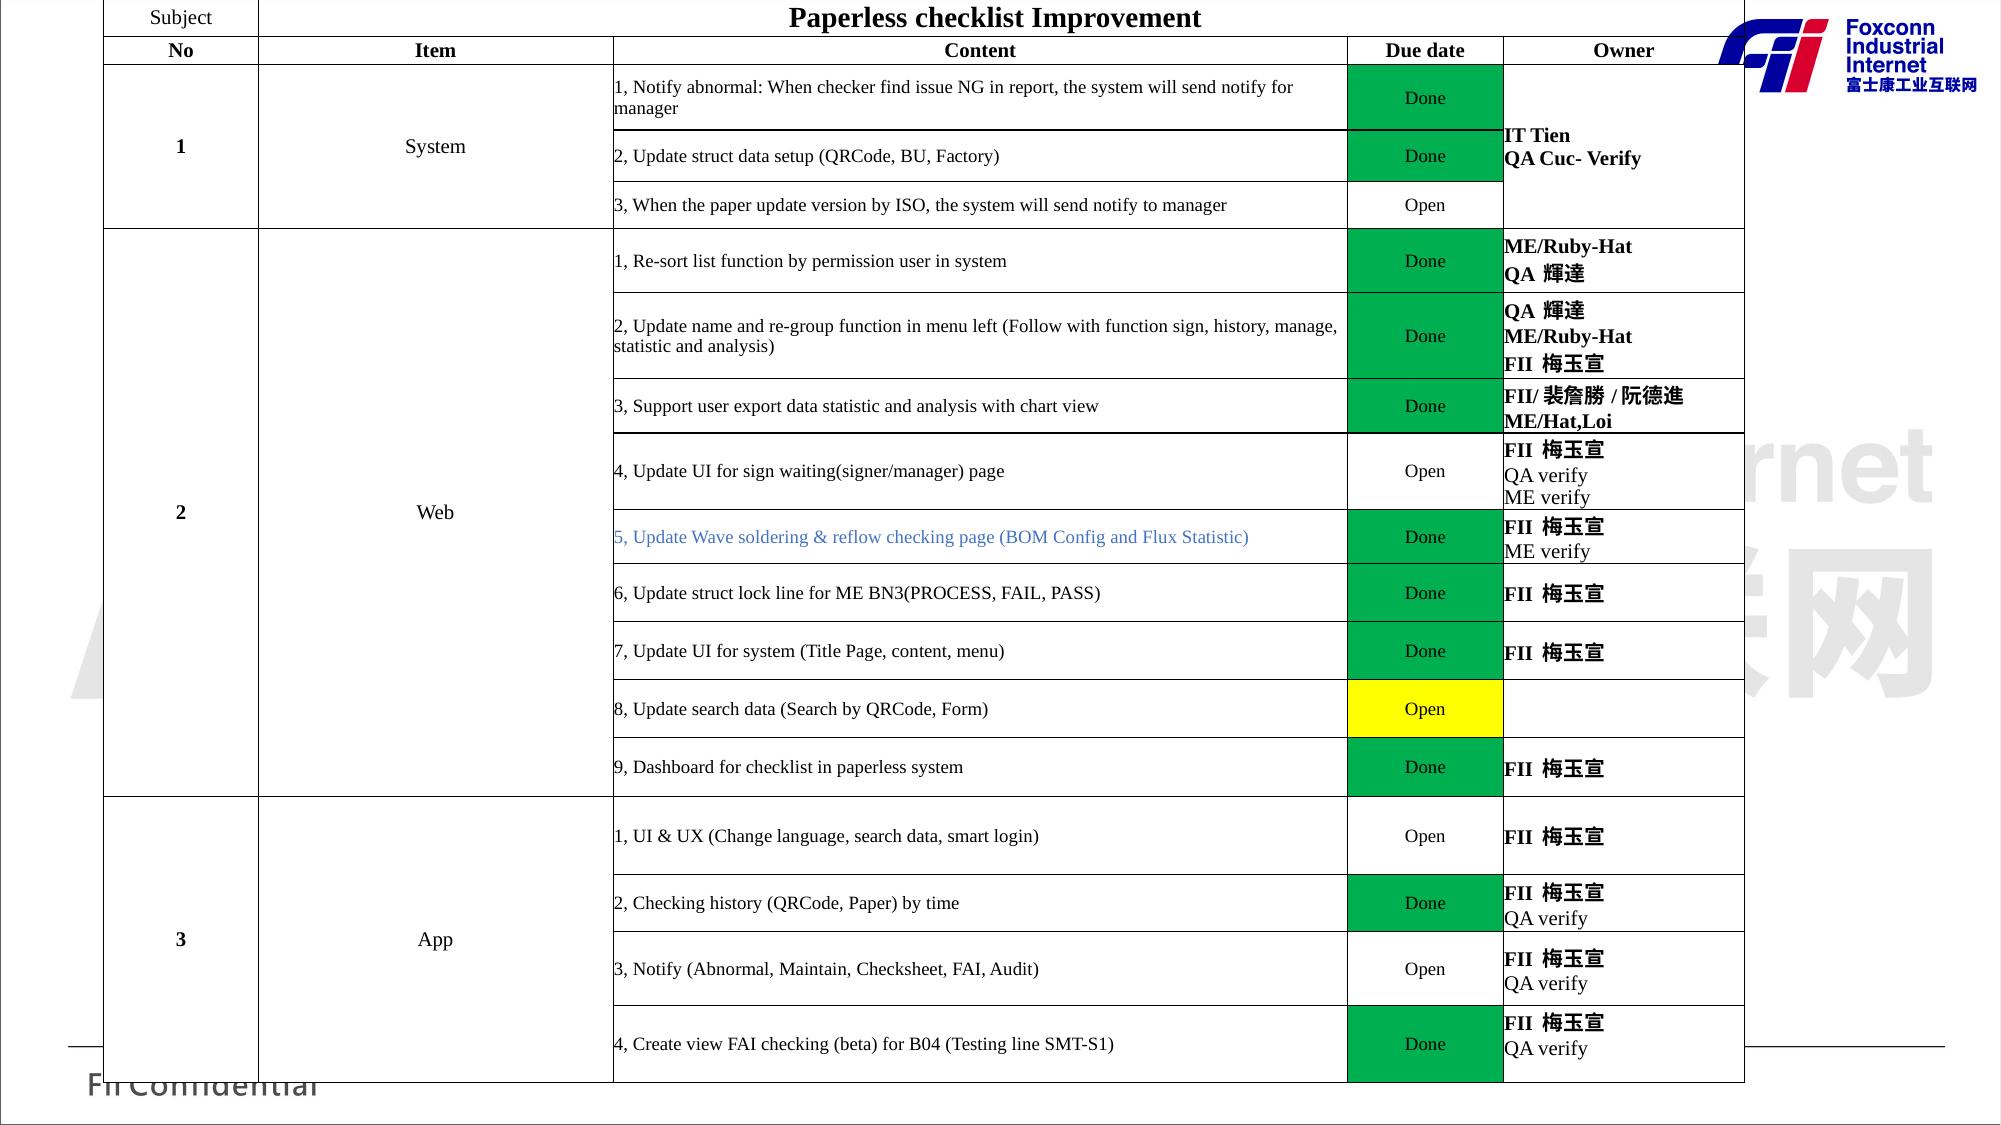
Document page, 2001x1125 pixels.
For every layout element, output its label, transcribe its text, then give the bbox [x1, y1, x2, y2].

table_cell FII 梅玉宣 [1504, 622, 1744, 679]
table_cell FII 梅玉宣 [1504, 738, 1744, 796]
table_cell 1 [104, 65, 258, 228]
table_cell Done [1348, 131, 1503, 181]
table_cell Done [1348, 622, 1503, 679]
table_cell Done [1348, 510, 1503, 563]
table_cell Done [1348, 875, 1503, 931]
table_cell 5, Update Wave soldering & reflow checking page (BOM Config and Flux Statistic) [614, 510, 1347, 563]
table_cell FII 梅玉宣 [1504, 564, 1744, 621]
table_cell 1, Notify abnormal: When checker find issue NG in report, the system will send notify for manager [614, 65, 1347, 129]
table_cell Content [614, 37, 1347, 64]
table_cell FII 梅玉宣 QA verify [1504, 875, 1744, 931]
table_cell FII 梅玉宣 QA verify [1504, 1006, 1744, 1082]
table_header Paperless checklist Improvement [259, 0, 1744, 36]
table_cell No [104, 37, 258, 64]
table_cell 3, Support user export data statistic and analysis with chart view [614, 379, 1347, 432]
table_cell App [259, 797, 613, 1082]
table_cell Open [1348, 434, 1503, 509]
table_cell 2 [104, 229, 258, 796]
table_cell FII 梅玉宣 ME verify [1504, 510, 1744, 563]
table_cell FII/裴詹勝/阮德進 ME/Hat,Loi [1504, 379, 1744, 432]
table_cell Done [1348, 379, 1503, 432]
table_cell FII 梅玉宣 QA verify ME verify [1504, 434, 1744, 509]
picture [0, 0, 2001, 1125]
table_header Subject [104, 0, 258, 36]
table_cell 3, When the paper update version by ISO, the system will send notify to manager [614, 182, 1347, 228]
table_cell 2, Update name and re-group function in menu left (Follow with function sign, history, manage, statistic and analysis) [614, 293, 1347, 378]
table_cell 3 [104, 797, 258, 1082]
table_cell 4, Create view FAI checking (beta) for B04 (Testing line SMT-S1) [614, 1006, 1347, 1082]
table_cell Done [1348, 738, 1503, 796]
table_cell Due date [1348, 37, 1503, 64]
table_cell Done [1348, 65, 1503, 129]
table_cell 7, Update UI for system (Title Page, content, menu) [614, 622, 1347, 679]
table_cell 2, Update struct data setup (QRCode, BU, Factory) [614, 131, 1347, 181]
table_cell Open [1348, 680, 1503, 737]
table_cell Open [1348, 932, 1503, 1005]
table_cell Web [259, 229, 613, 796]
table_cell FII 梅玉宣 [1504, 797, 1744, 874]
table_cell Done [1348, 564, 1503, 621]
table_cell FII 梅玉宣 QA verify [1504, 932, 1744, 1005]
table_cell 1, Re-sort list function by permission user in system [614, 229, 1347, 292]
table_cell Open [1348, 797, 1503, 874]
table_cell 8, Update search data (Search by QRCode, Form) [614, 680, 1347, 737]
table_cell Done [1348, 1006, 1503, 1082]
table_cell Owner [1504, 37, 1744, 64]
table_cell IT Tien QA Cuc- Verify [1504, 65, 1744, 228]
table_cell 6, Update struct lock line for ME BN3(PROCESS, FAIL, PASS) [614, 564, 1347, 621]
table_cell [1504, 680, 1744, 737]
table_cell ME/Ruby-Hat QA 輝達 [1504, 229, 1744, 292]
table_cell Item [259, 37, 613, 64]
table_cell Done [1348, 293, 1503, 378]
table_cell Done [1348, 229, 1503, 292]
table_cell System [259, 65, 613, 228]
table_cell 4, Update UI for sign waiting(signer/manager) page [614, 434, 1347, 509]
table_cell Open [1348, 182, 1503, 228]
table_cell 1, UI & UX (Change language, search data, smart login) [614, 797, 1347, 874]
table_cell 3, Notify (Abnormal, Maintain, Checksheet, FAI, Audit) [614, 932, 1347, 1005]
table_cell QA 輝達 ME/Ruby-Hat FII 梅玉宣 [1504, 293, 1744, 378]
table_cell 2, Checking history (QRCode, Paper) by time [614, 875, 1347, 931]
table_cell 9, Dashboard for checklist in paperless system [614, 738, 1347, 796]
